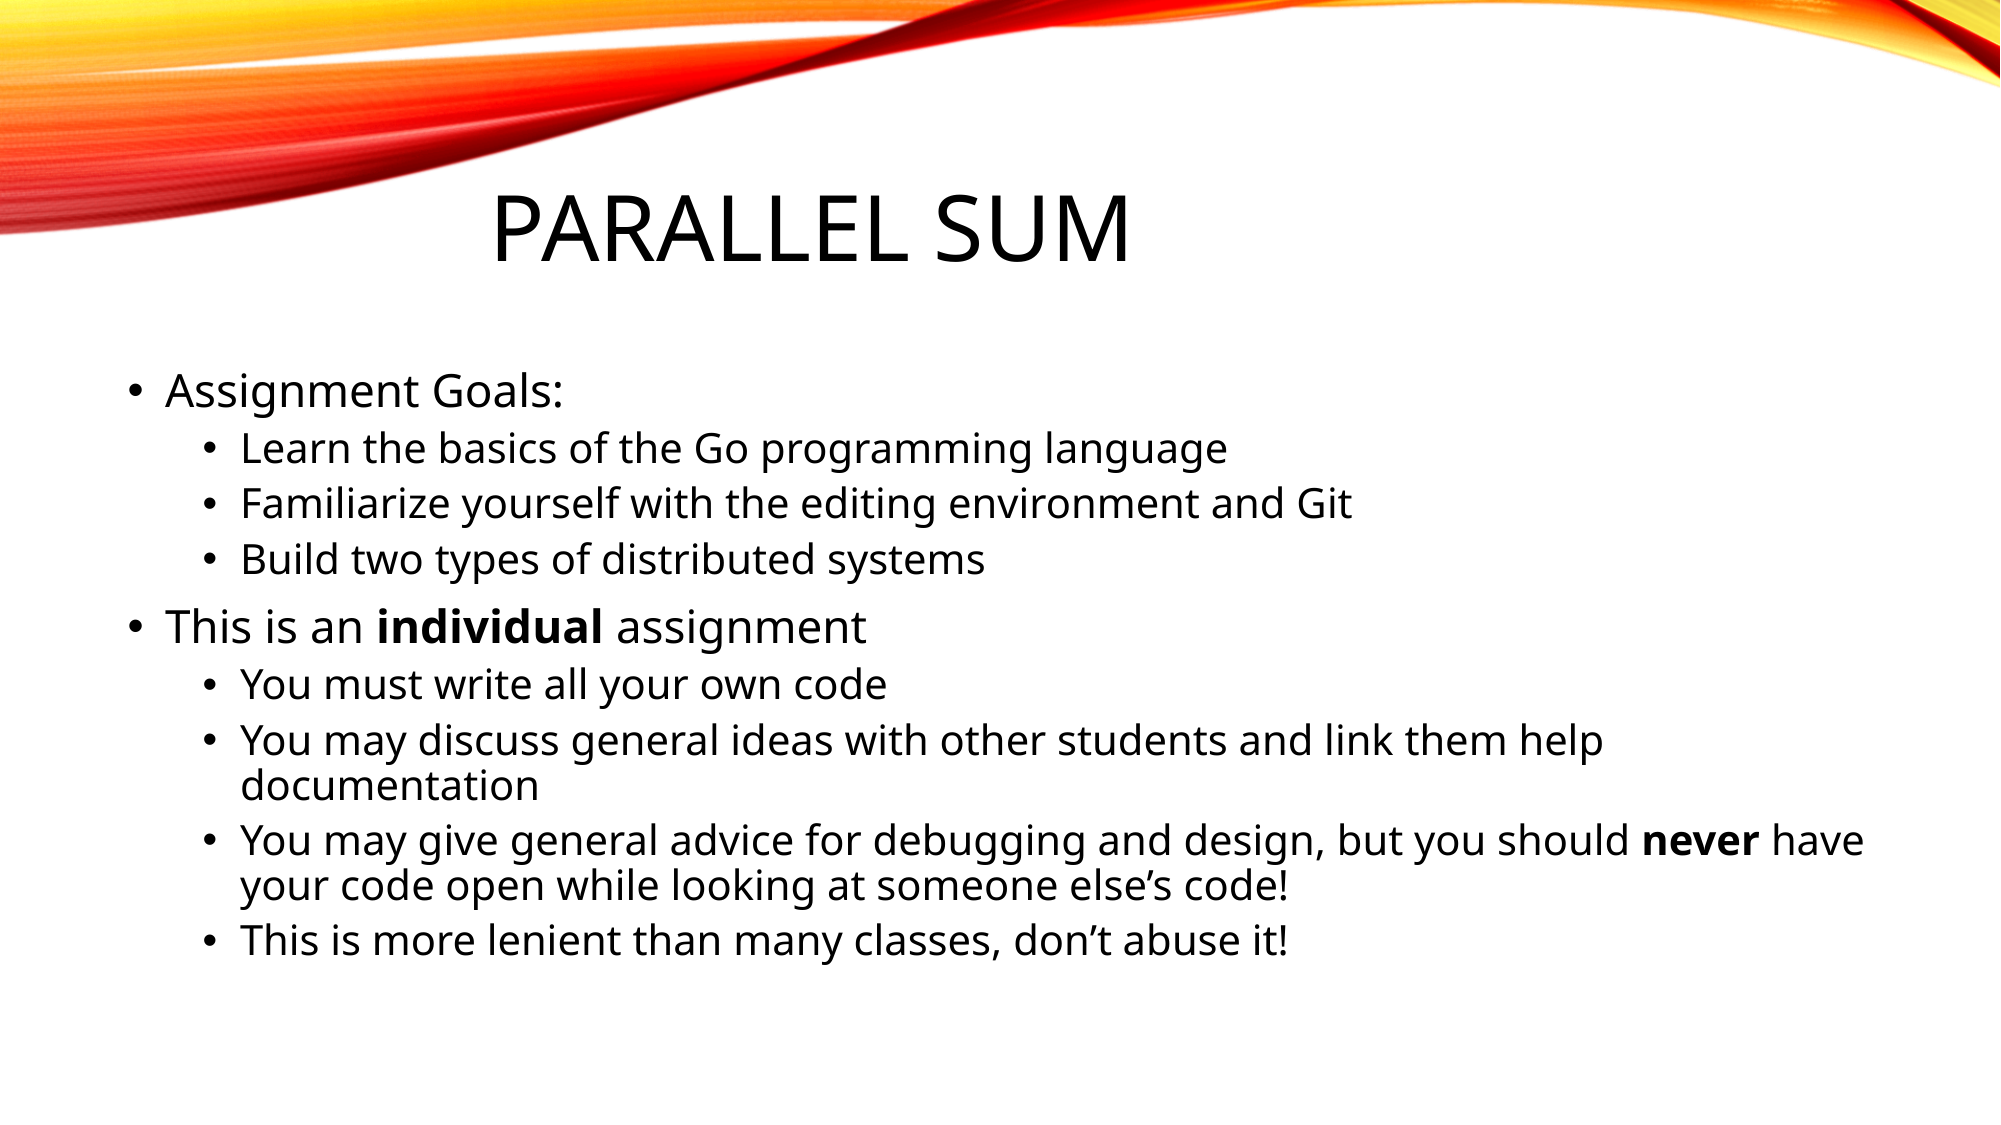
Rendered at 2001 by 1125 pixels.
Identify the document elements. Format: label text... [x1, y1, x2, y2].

list Assignment Goals: Learn the basics of the Go programming language Familiarize yourself with the editing environment and Git Build two types of distributed systems This is an individual assignment You must write all your own code You may discuss general ideas with other students and link them help documentation You may give general advice for debugging and design, but you should never have your code open while looking at someone else’s code! This is more lenient than many classes, don’t abuse it! [112, 360, 1888, 1021]
picture [0, 0, 2000, 237]
title Parallel Sum [474, 125, 1888, 338]
